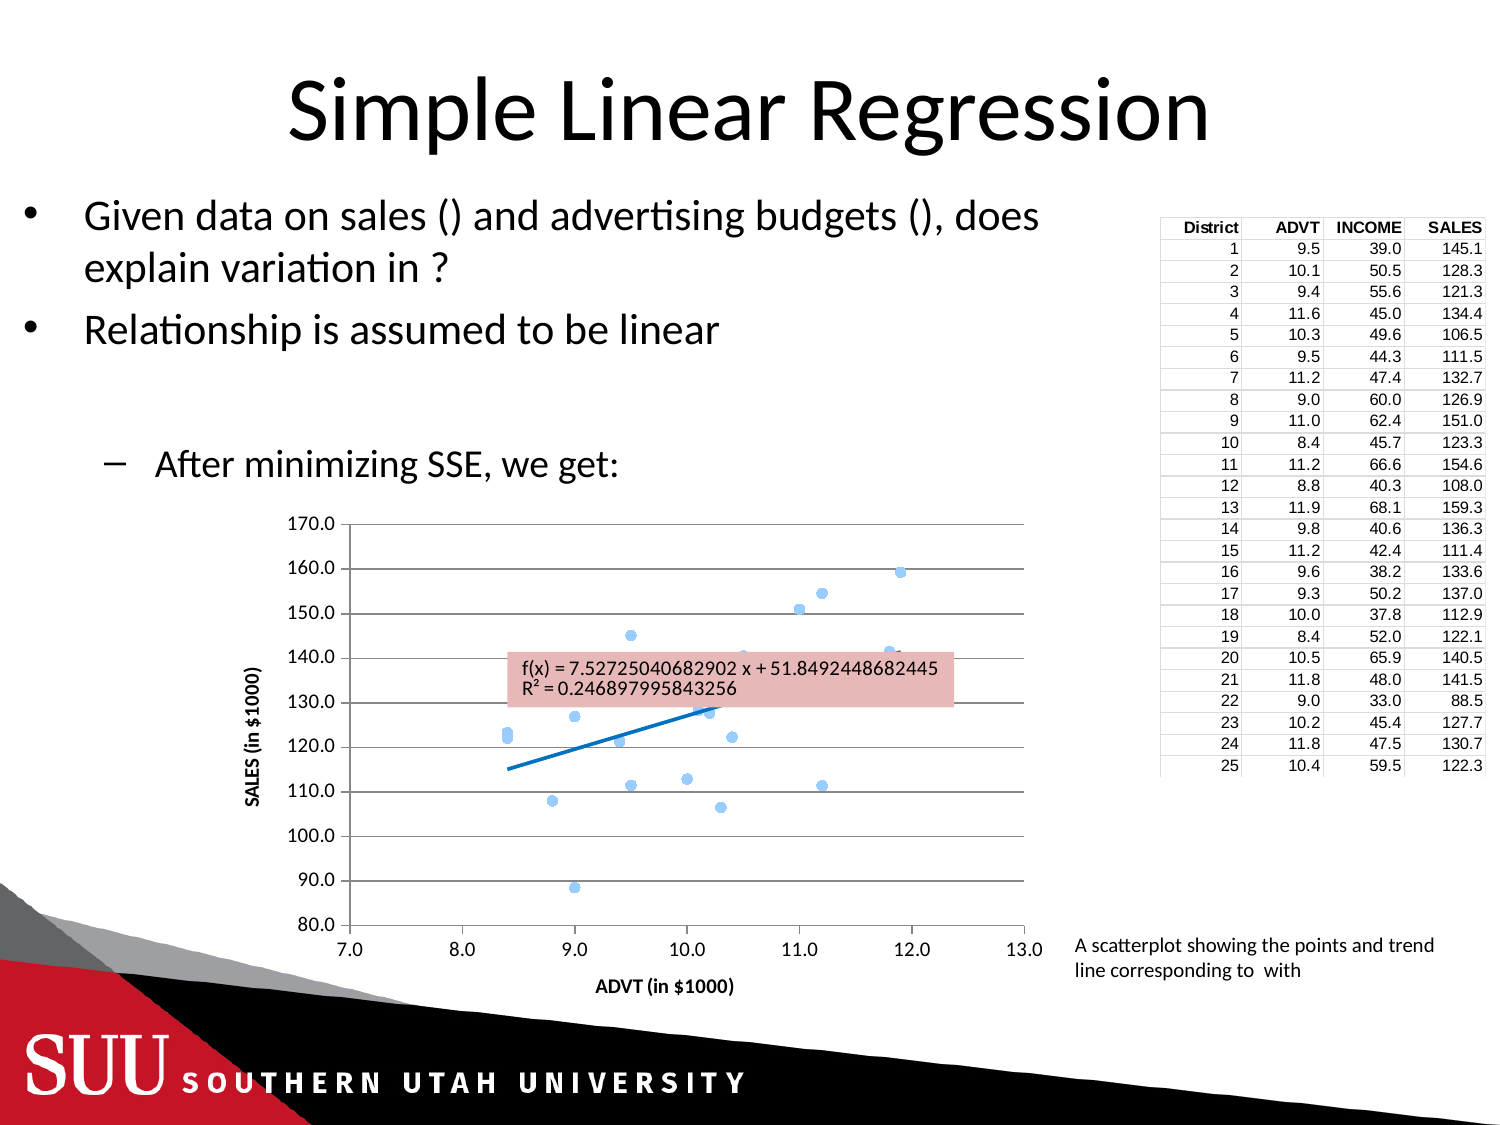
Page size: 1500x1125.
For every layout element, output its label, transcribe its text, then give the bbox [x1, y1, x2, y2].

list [1159, 216, 1487, 779]
title Simple Linear Regression [75, 10, 1425, 198]
chart [210, 503, 1061, 1030]
picture [0, 0, 1500, 1125]
